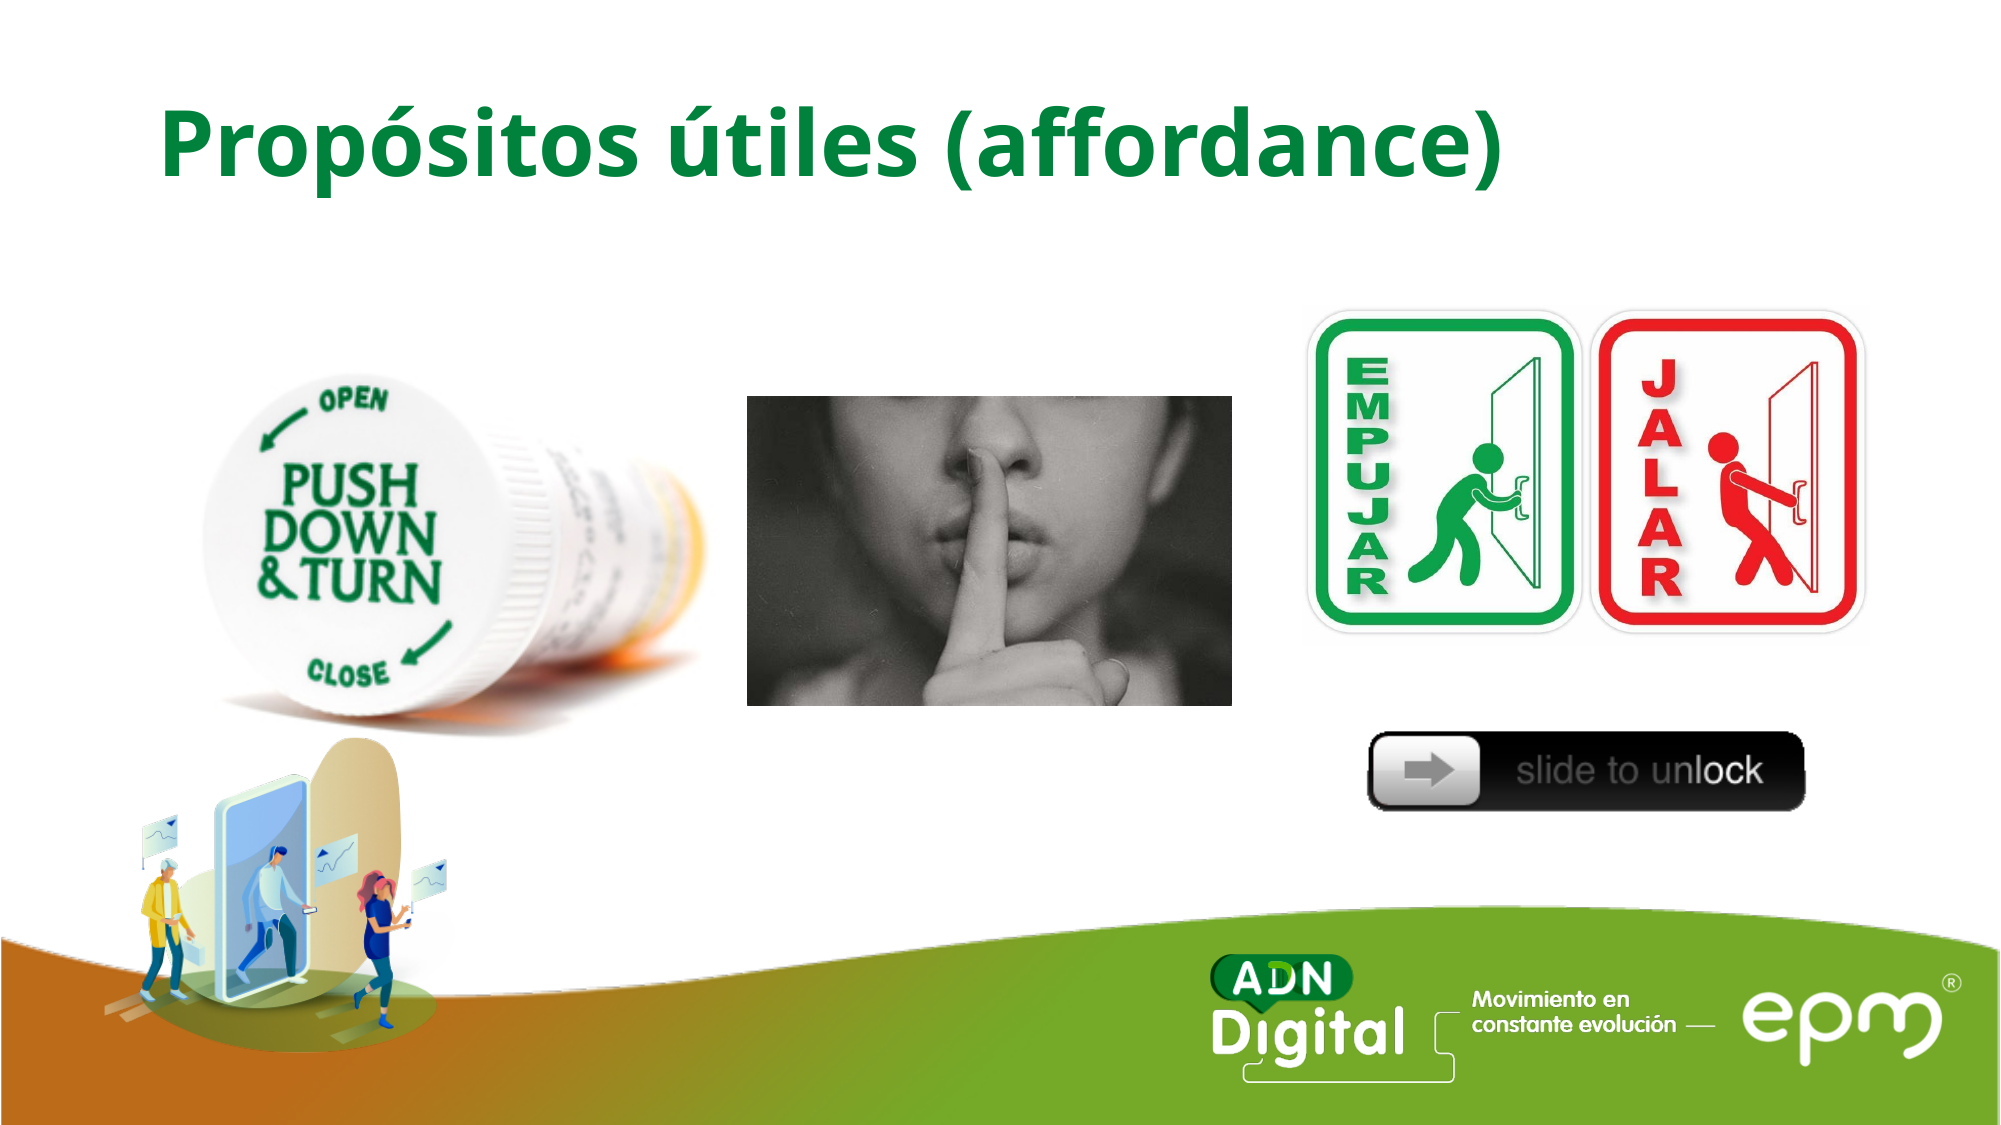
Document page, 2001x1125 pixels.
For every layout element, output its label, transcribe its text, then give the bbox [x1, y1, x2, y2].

picture [1358, 719, 1814, 819]
text_box Propósitos útiles (affordance) [142, 77, 1912, 267]
picture [1302, 305, 1870, 646]
picture [0, 305, 2000, 1125]
